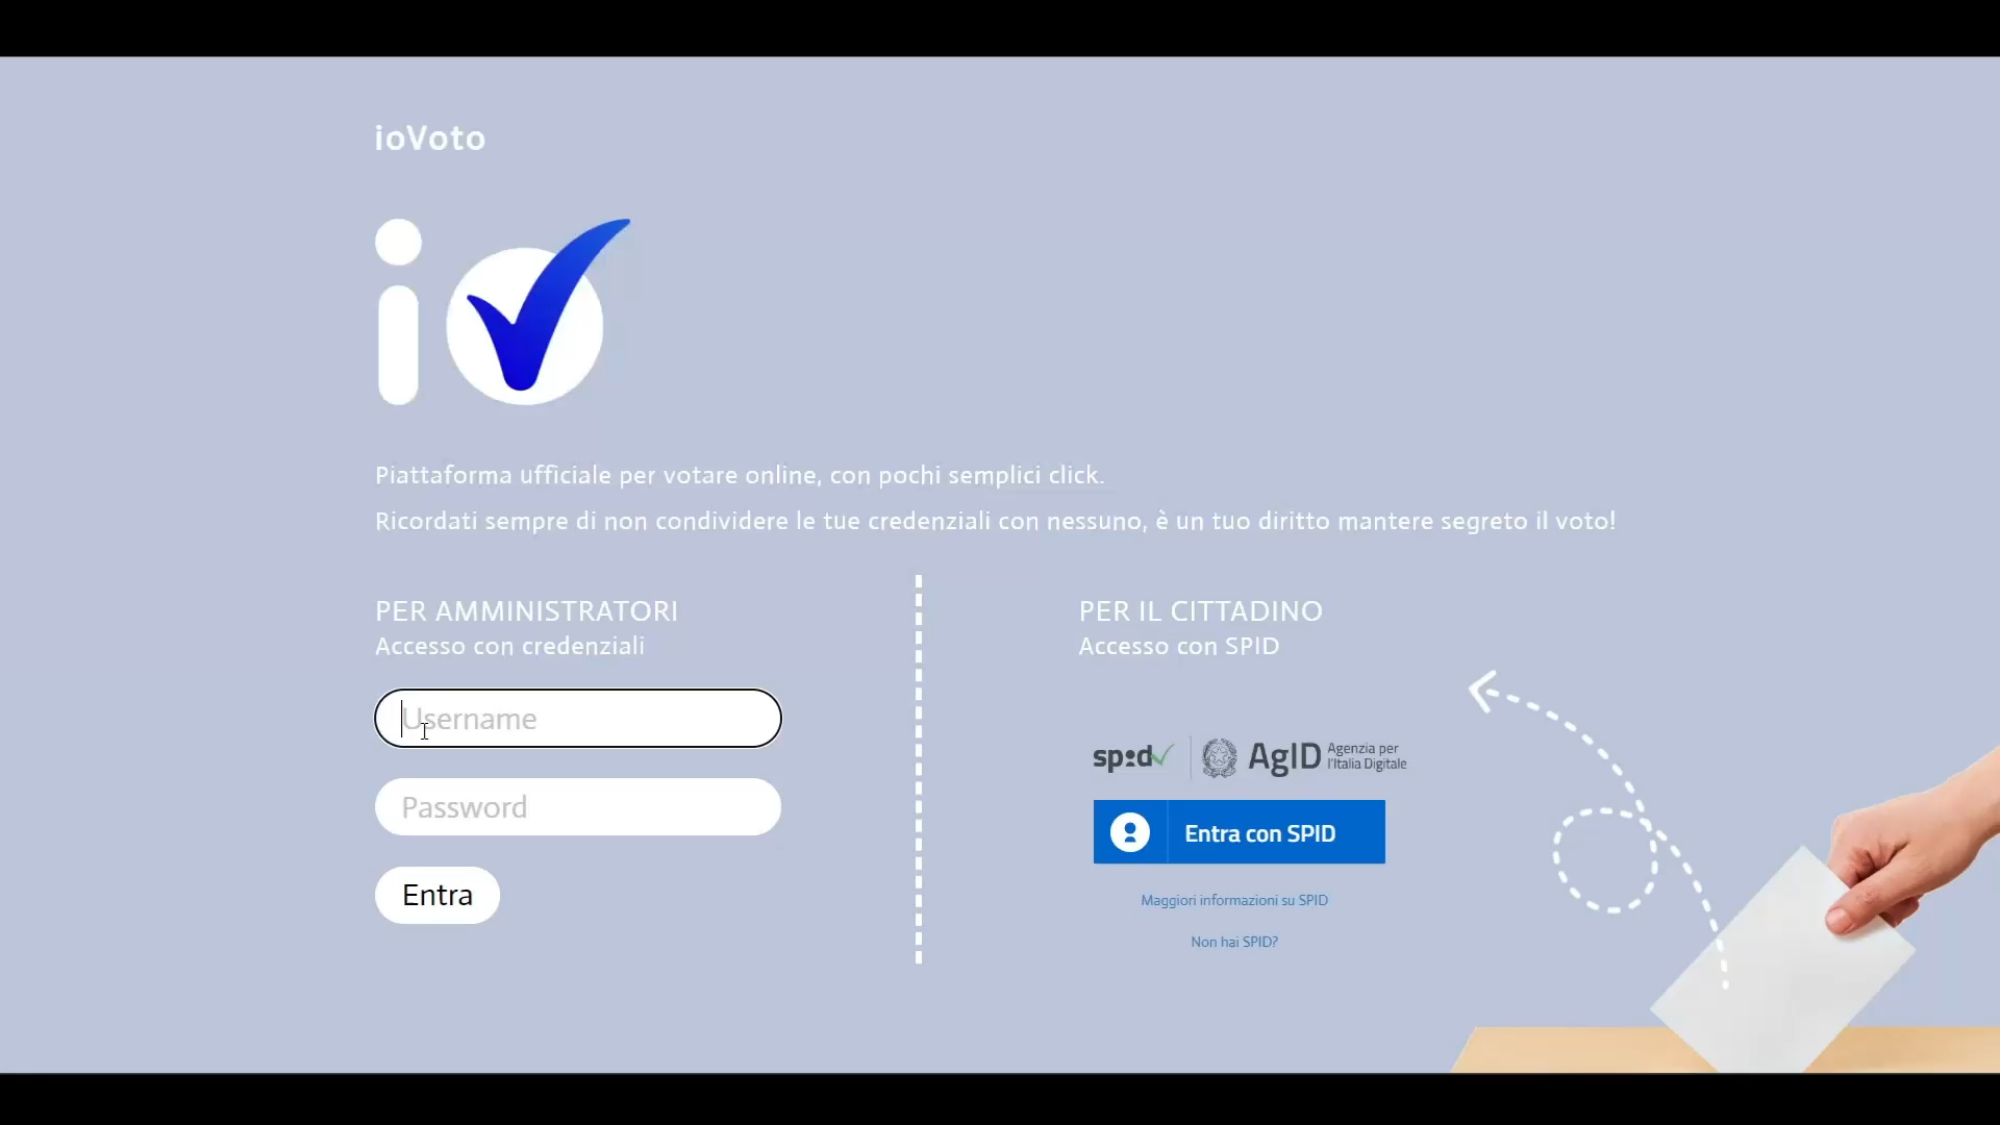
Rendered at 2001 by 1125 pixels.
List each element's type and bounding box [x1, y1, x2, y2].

text_box [0, 0, 2000, 1125]
